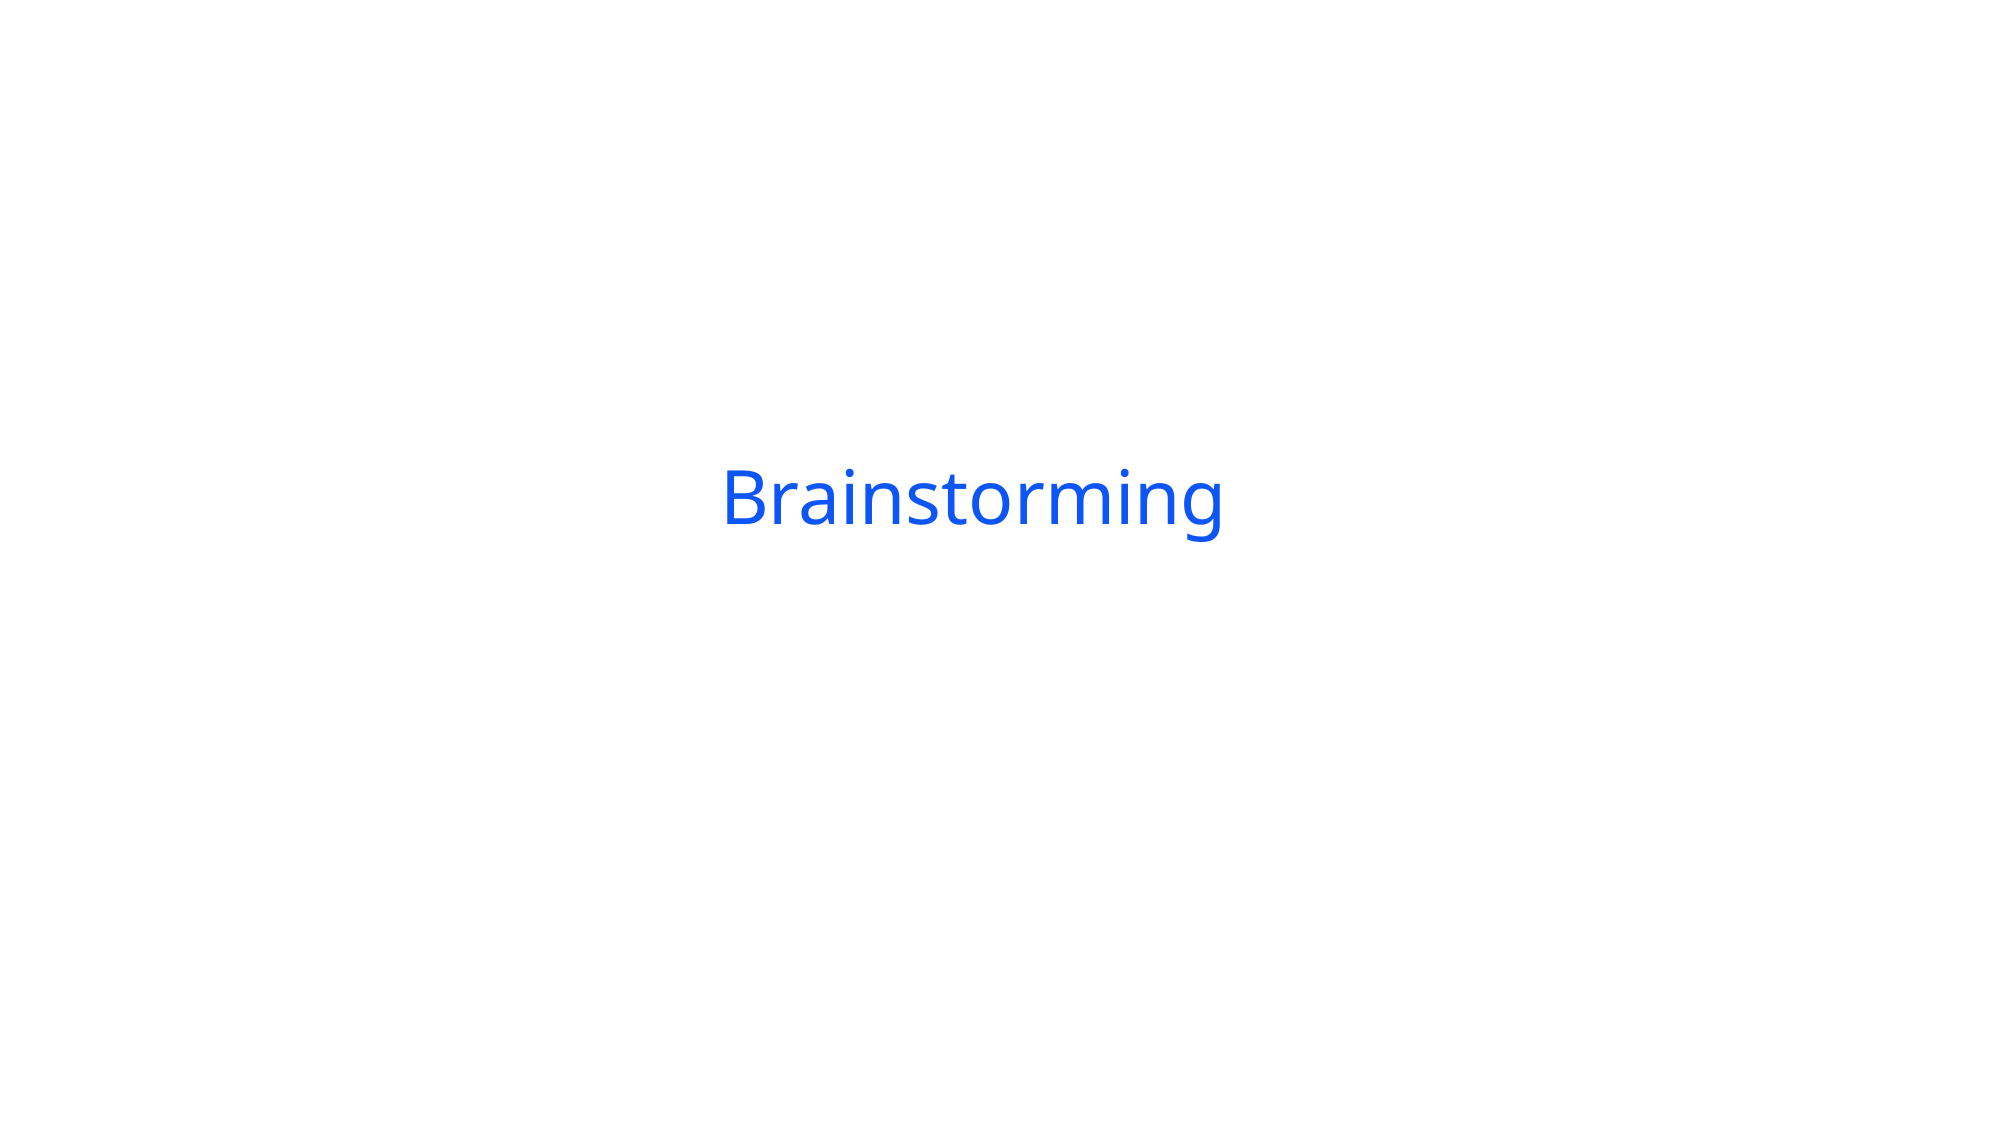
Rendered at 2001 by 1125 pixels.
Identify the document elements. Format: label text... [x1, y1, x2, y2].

title Brainstorming [223, 156, 1724, 549]
